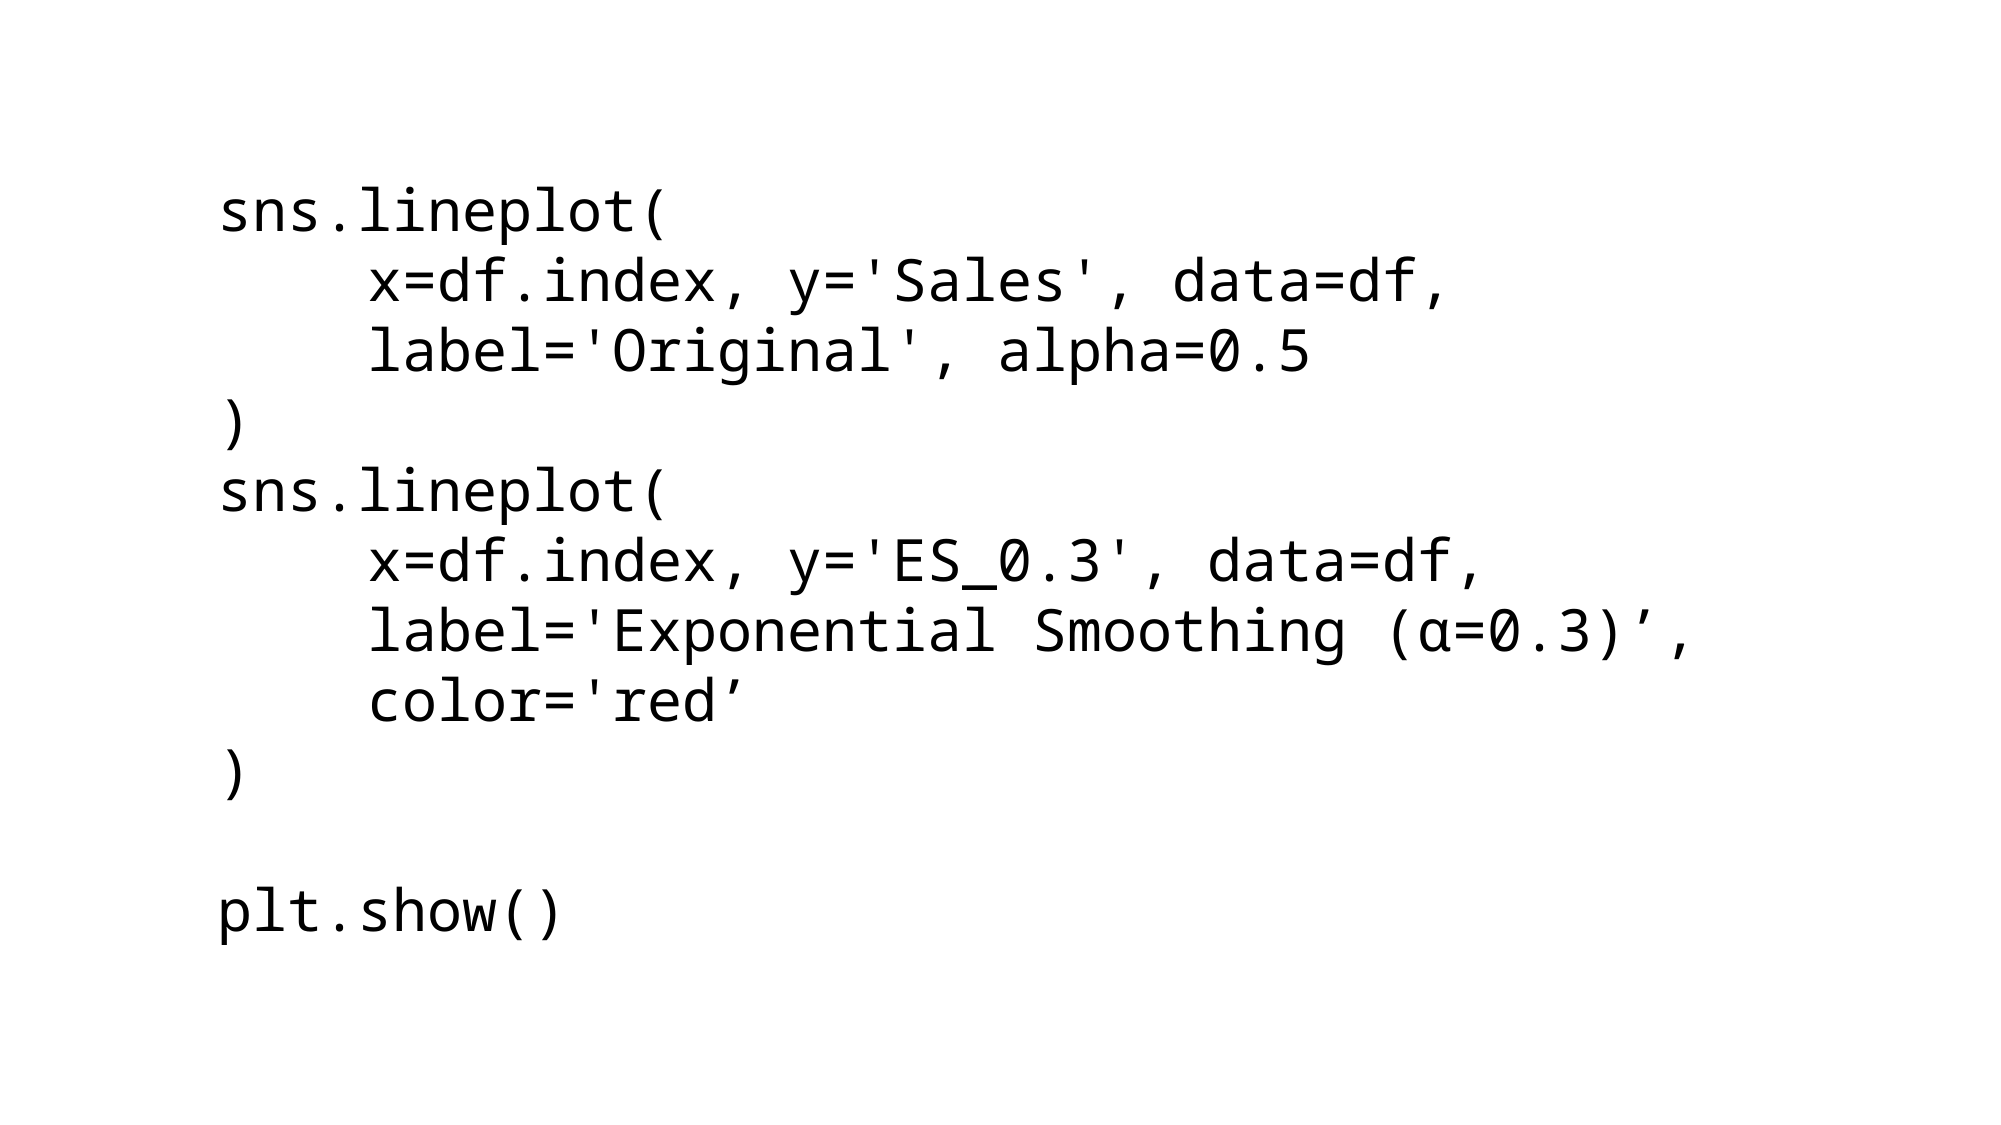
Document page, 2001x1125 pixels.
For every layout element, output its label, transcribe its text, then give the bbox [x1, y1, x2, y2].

text_box sns.lineplot( x=df.index, y='Sales', data=df, label='Original', alpha=0.5 ) sns.lineplot( x=df.index, y='ES_0.3', data=df, label='Exponential Smoothing (α=0.3)’, color='red’ ) plt.show() [202, 166, 1798, 951]
